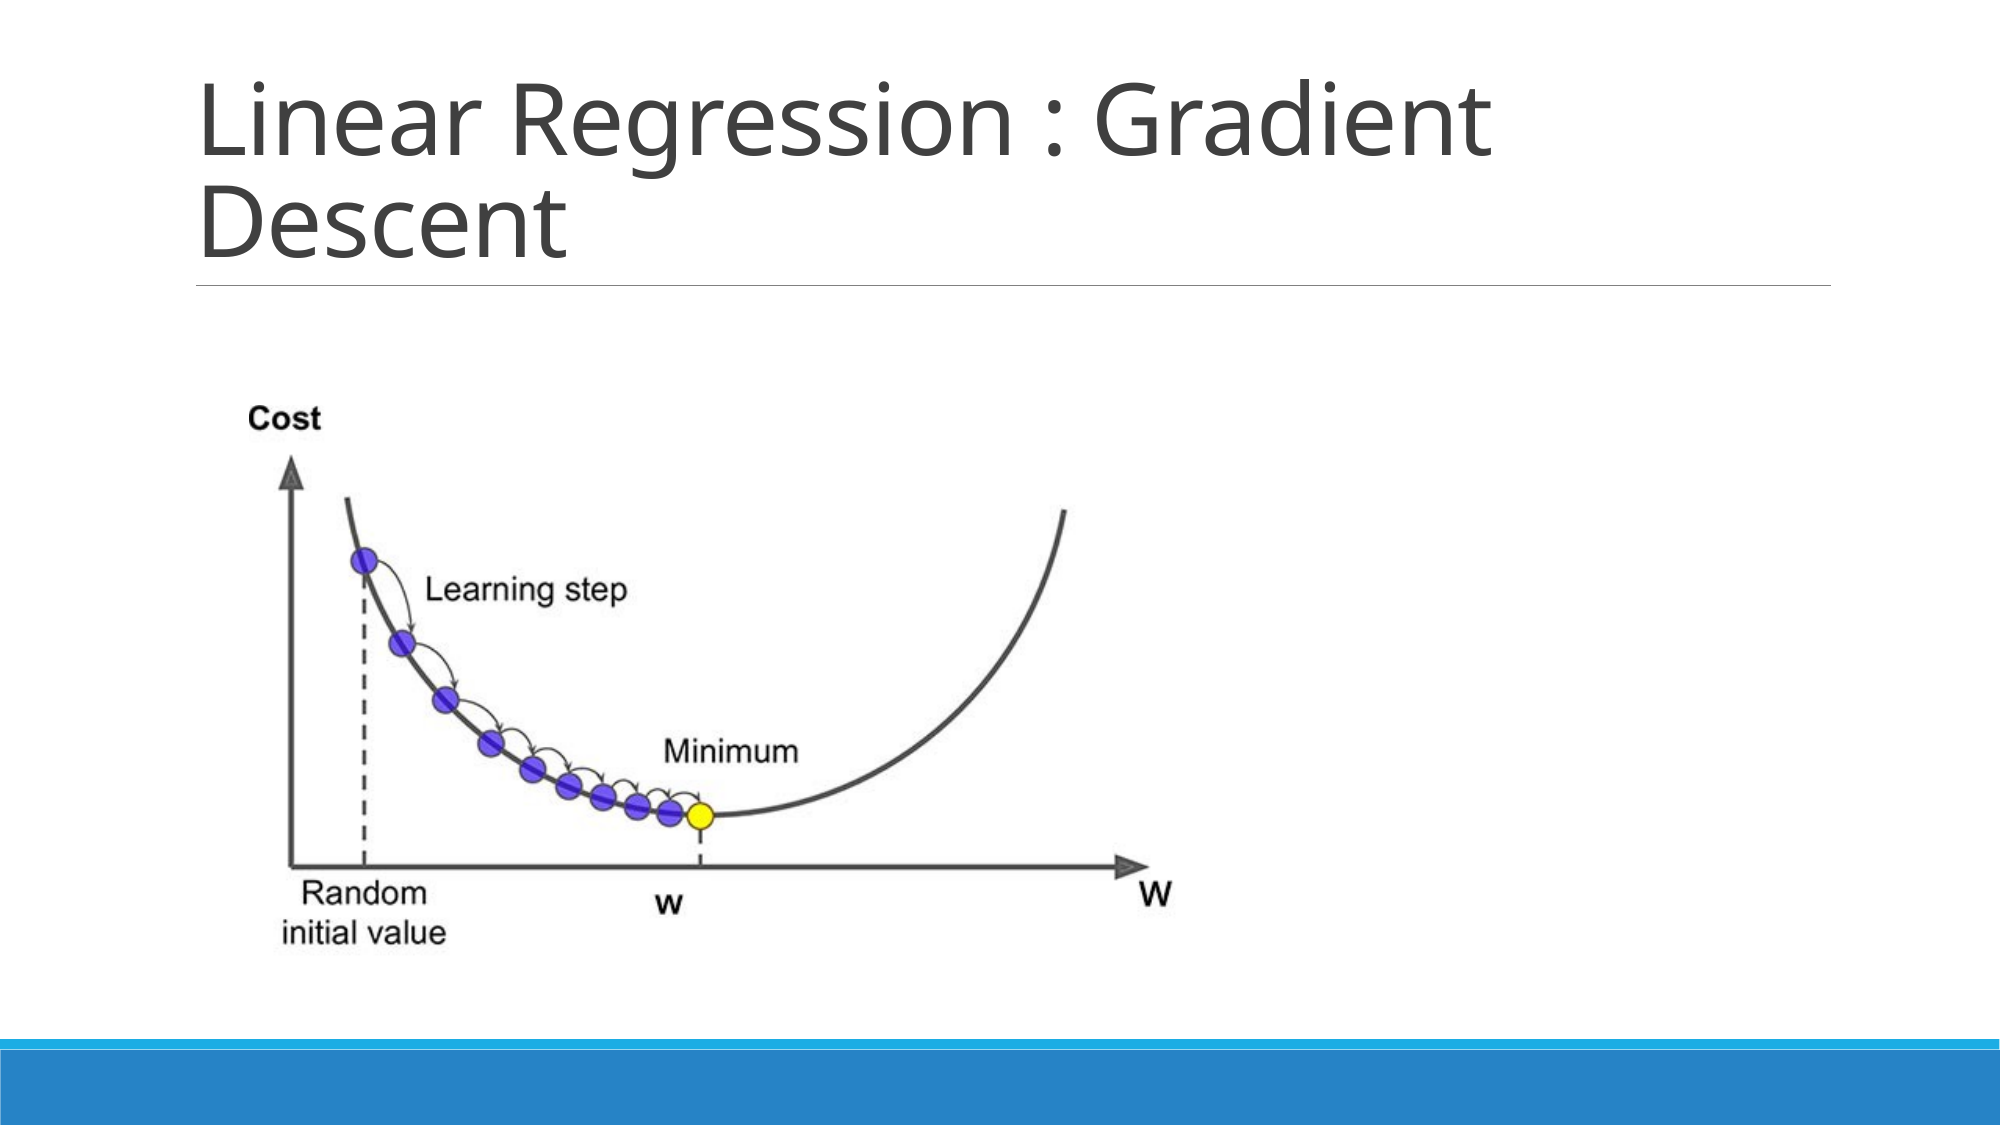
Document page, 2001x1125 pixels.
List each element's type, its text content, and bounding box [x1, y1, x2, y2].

title Linear Regression : Gradient Descent [180, 47, 1830, 285]
picture [249, 405, 1188, 991]
